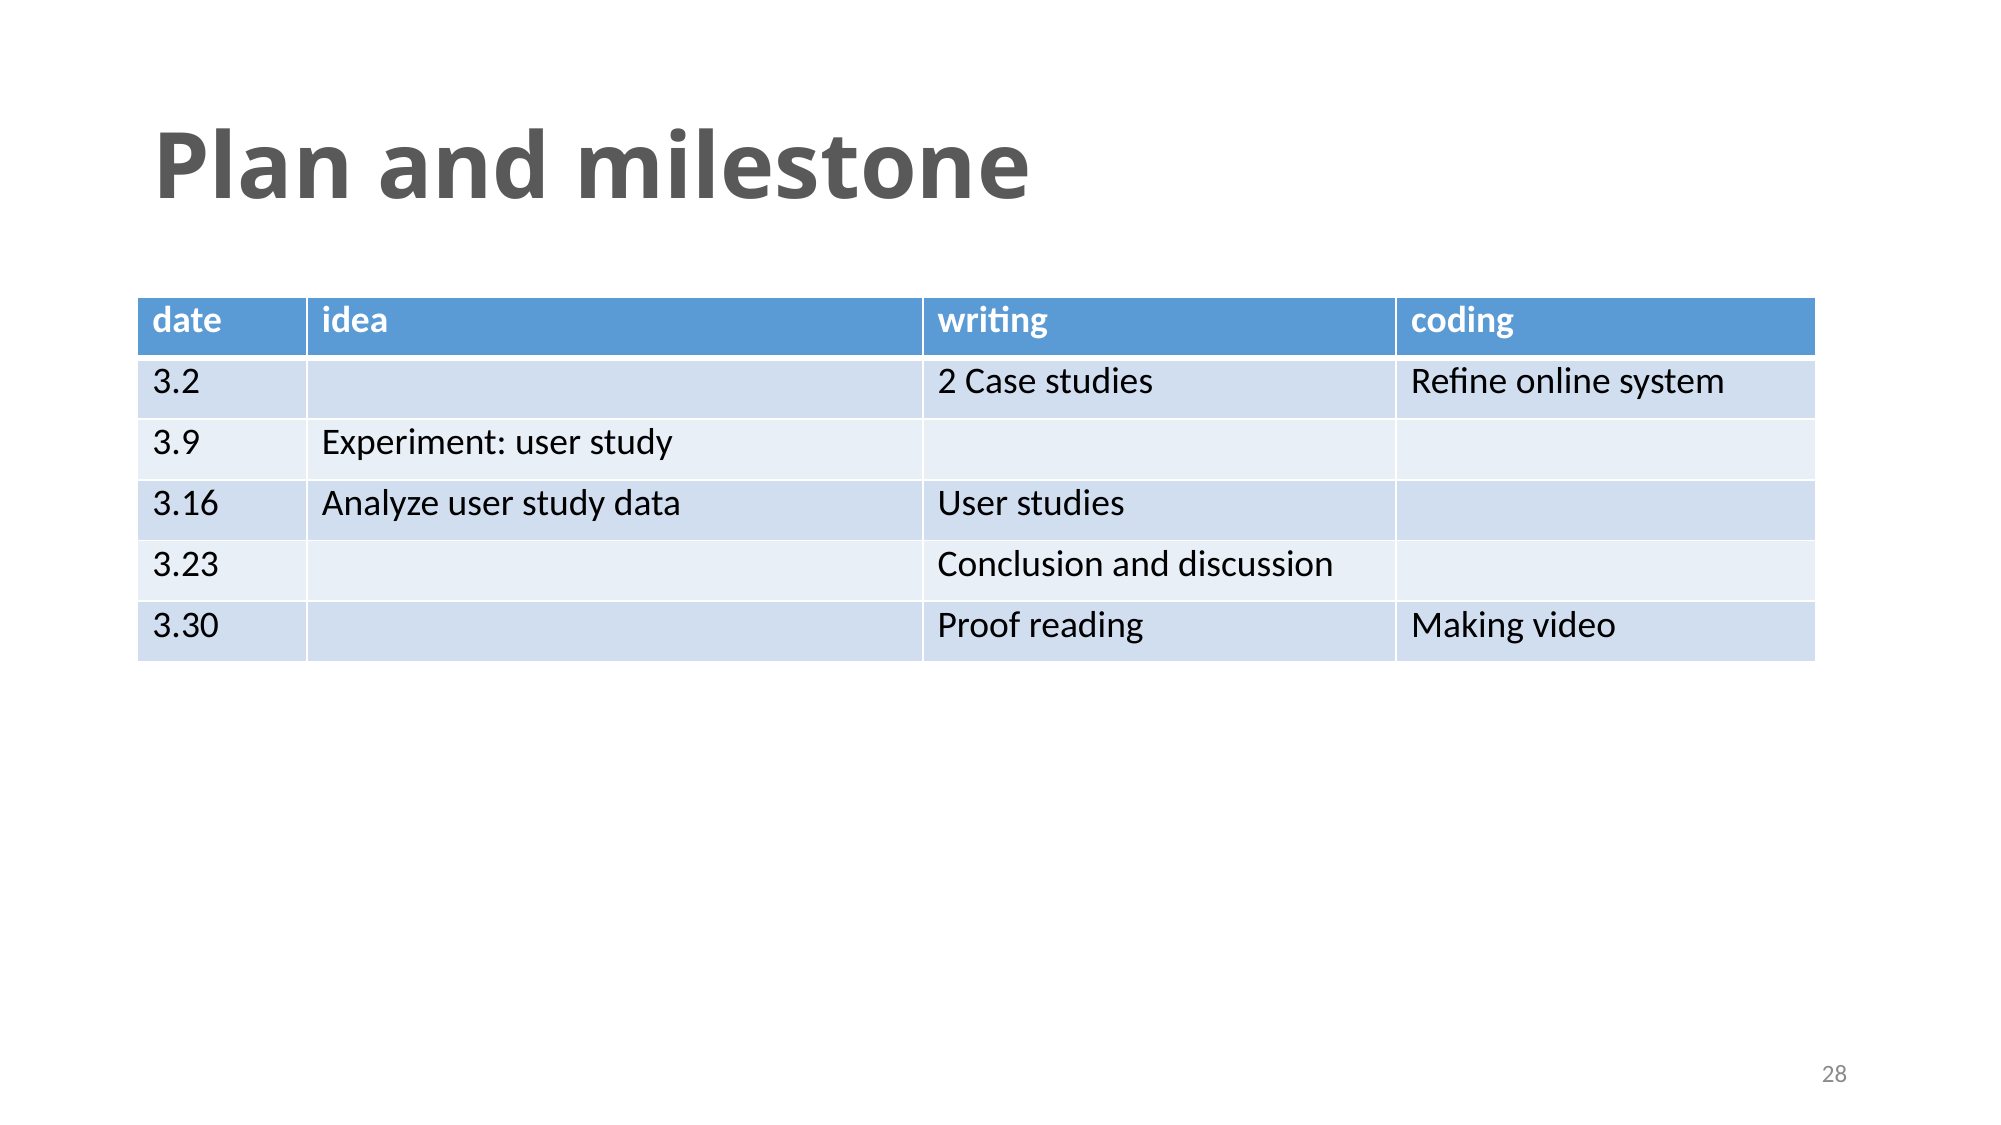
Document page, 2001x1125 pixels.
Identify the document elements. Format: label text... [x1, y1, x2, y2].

table_cell 3.23 [138, 541, 306, 600]
table_cell Refine online system [1397, 361, 1815, 418]
table_cell Analyze user study data [308, 481, 922, 540]
table_cell [308, 602, 922, 661]
table_cell 2 Case studies [924, 361, 1395, 418]
table_cell Experiment: user study [308, 420, 922, 479]
slide_number 28 [1412, 1042, 1863, 1103]
table_cell Making video [1397, 602, 1815, 661]
table_cell [1397, 481, 1815, 540]
table_cell [308, 361, 922, 418]
table_cell 3.2 [138, 361, 306, 418]
table_cell User studies [924, 481, 1395, 540]
table_cell 3.30 [138, 602, 306, 661]
table_cell [1397, 541, 1815, 600]
table_cell [924, 420, 1395, 479]
table_header coding [1397, 298, 1815, 355]
table_cell Proof reading [924, 602, 1395, 661]
table_header idea [308, 298, 922, 355]
table_cell [1397, 420, 1815, 479]
table_header date [138, 298, 306, 355]
table_cell 3.16 [138, 481, 306, 540]
table_header writing [924, 298, 1395, 355]
title Plan and milestone [137, 59, 1863, 278]
table_cell Conclusion and discussion [924, 541, 1395, 600]
table_cell [308, 541, 922, 600]
table_cell 3.9 [138, 420, 306, 479]
